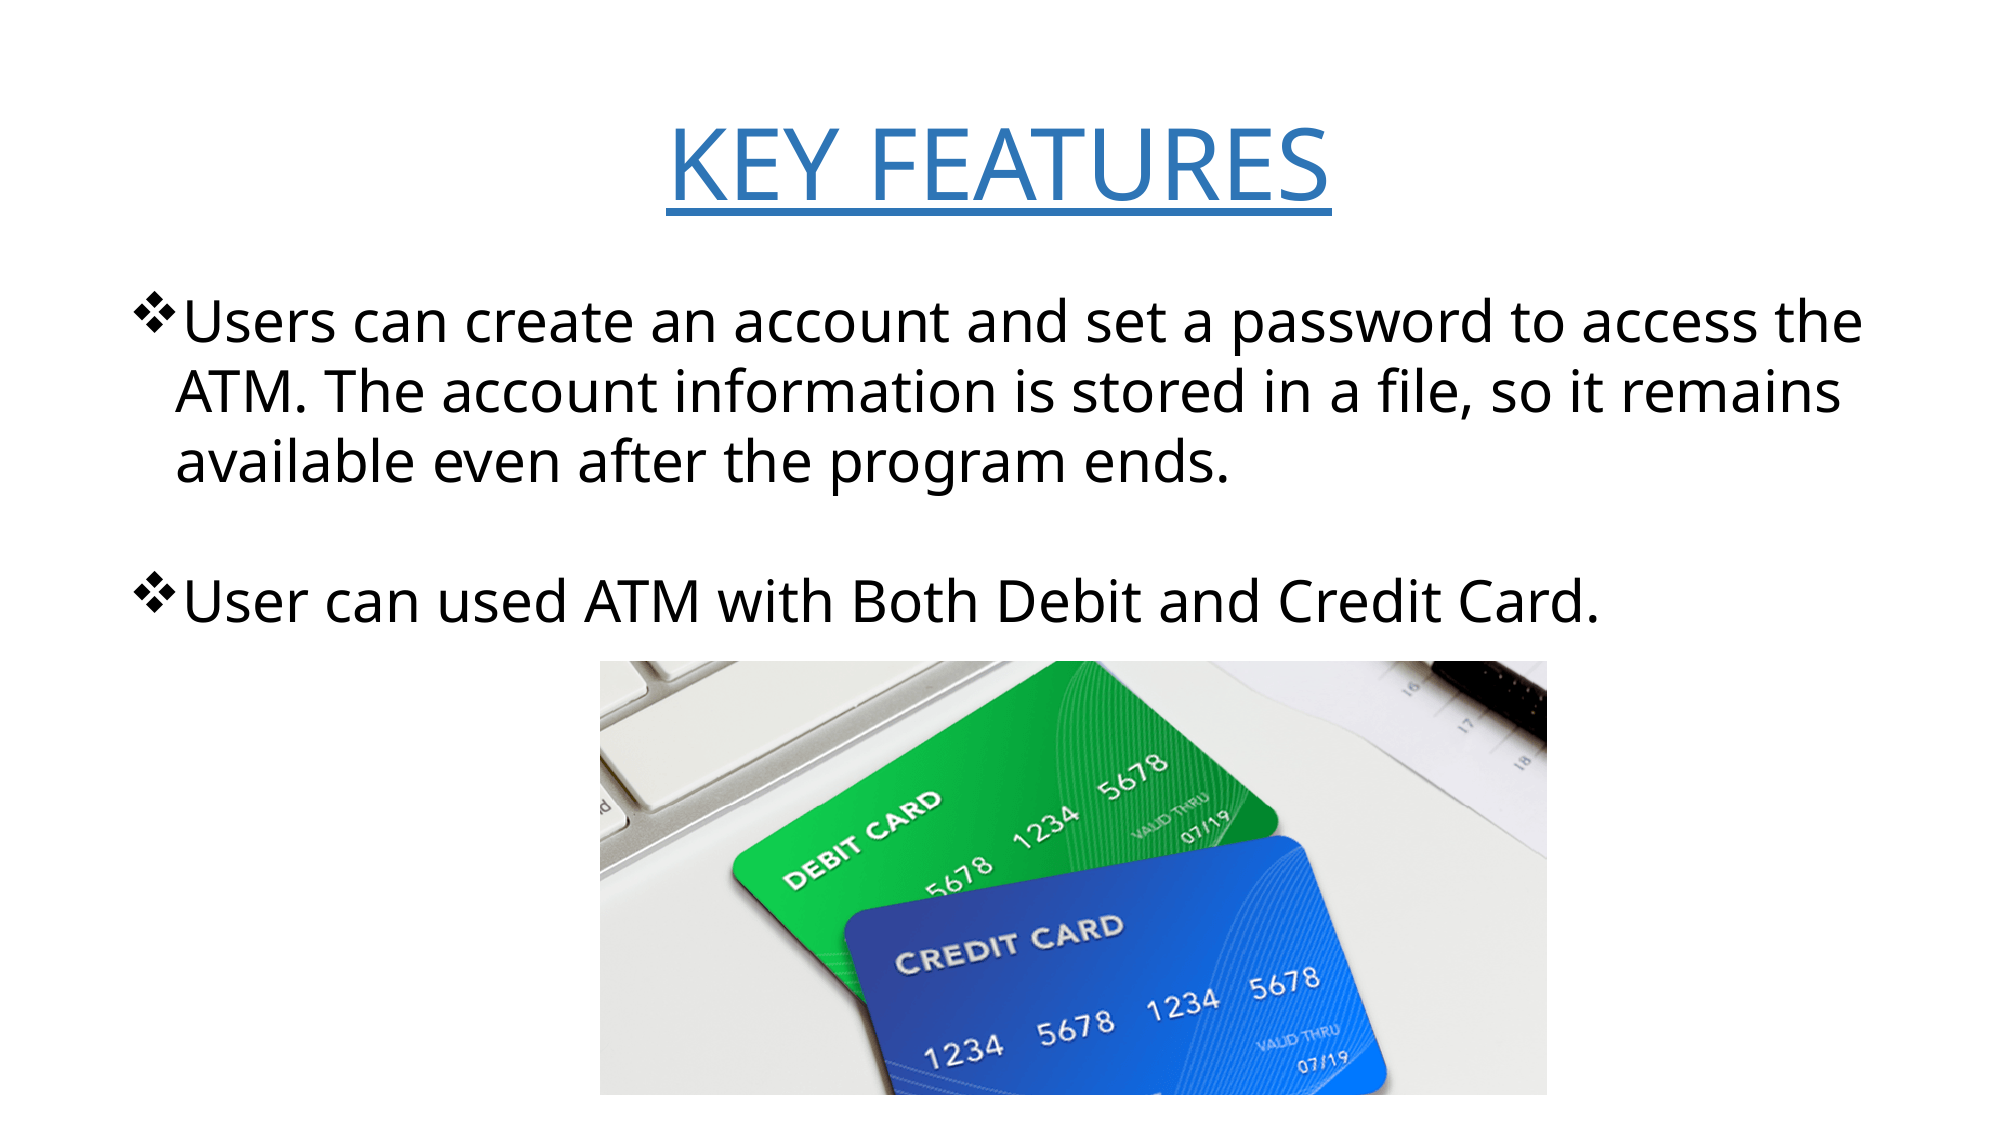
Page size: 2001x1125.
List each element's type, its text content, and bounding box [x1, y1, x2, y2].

title KEY FEATURES [114, 59, 1885, 277]
picture [599, 661, 1547, 1095]
text_box Users can create an account and set a password to access the ATM. The account information is stored in a file, so it remains available even after the program ends. User can used ATM with Both Debit and Credit Card. [114, 277, 1900, 772]
